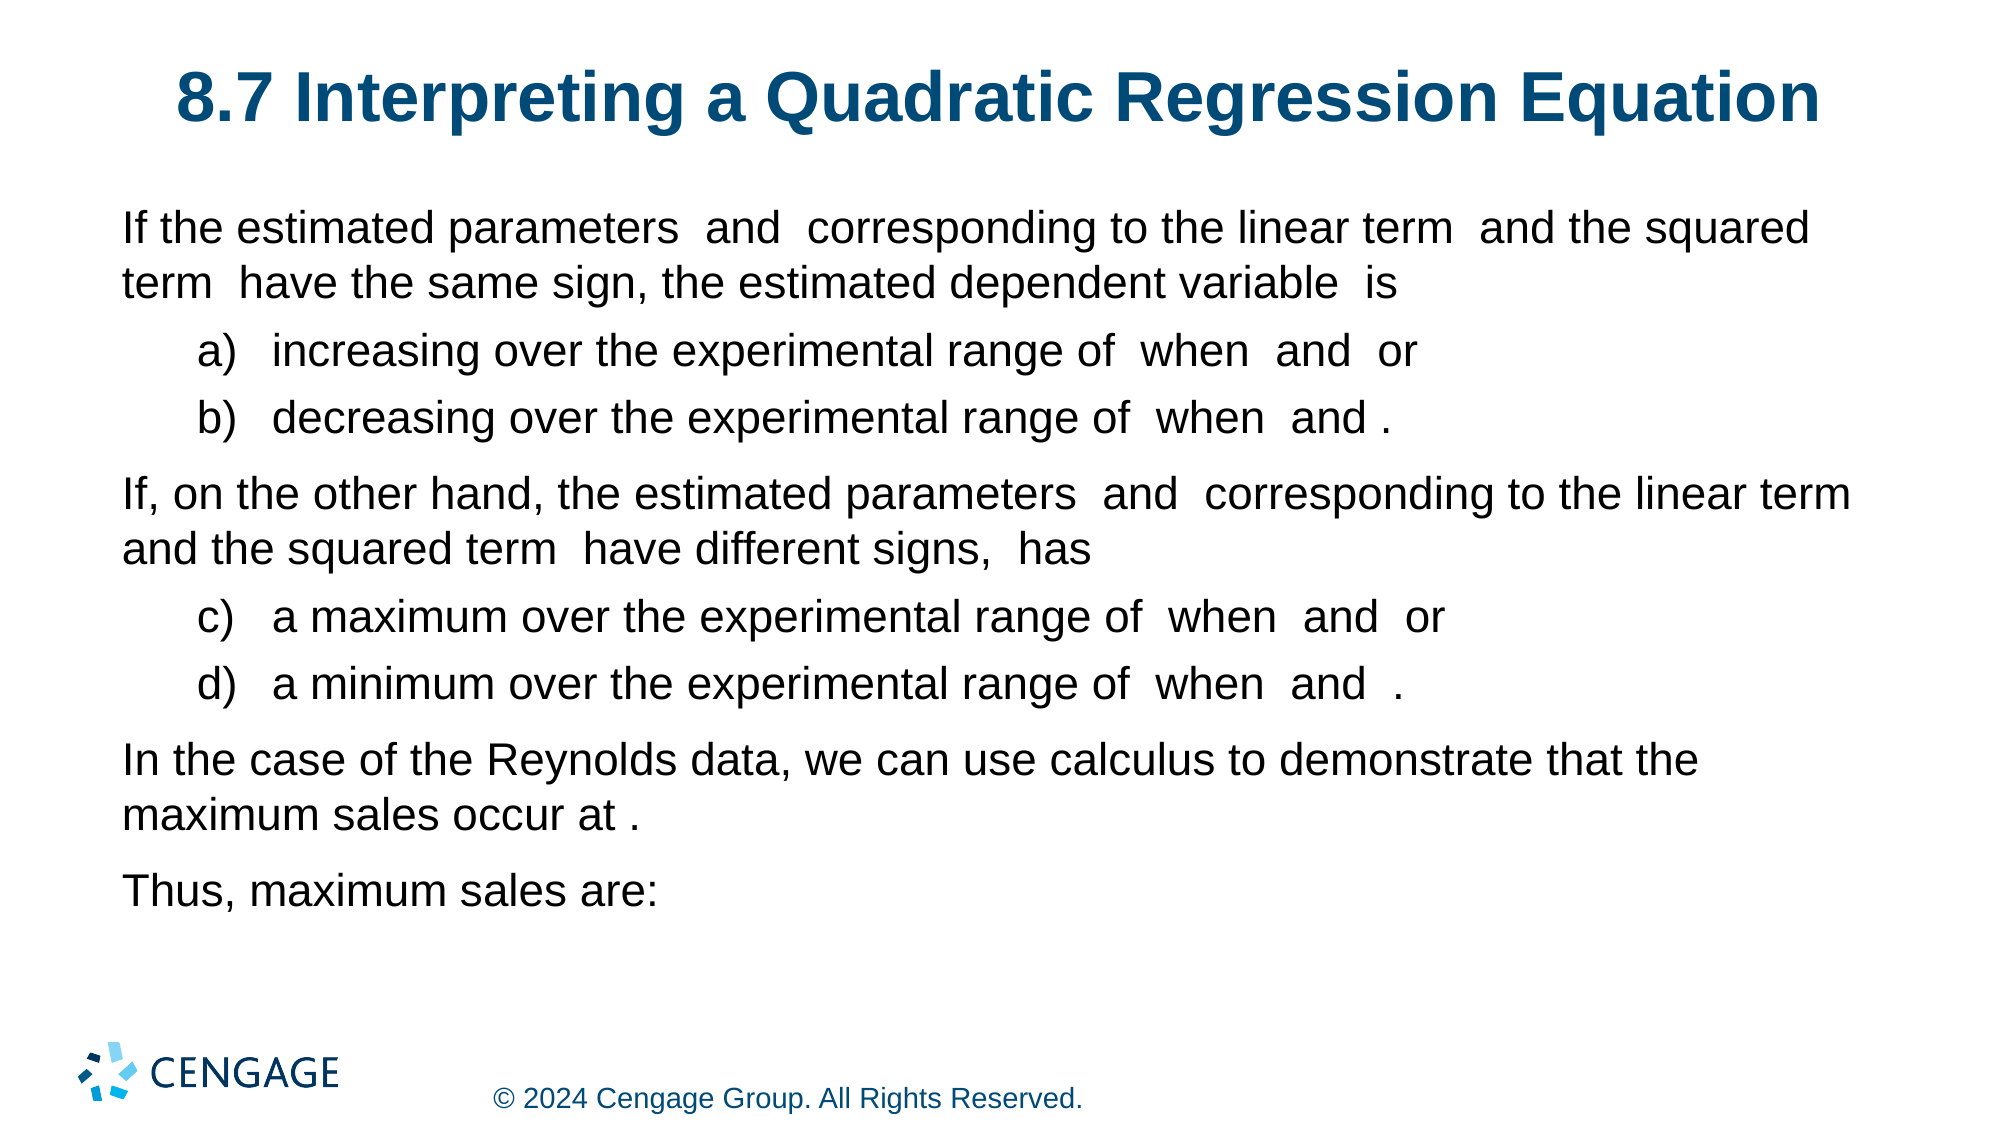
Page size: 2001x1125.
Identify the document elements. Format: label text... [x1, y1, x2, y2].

title 8.7 Interpreting a Quadratic Regression Equation [137, 59, 1863, 171]
picture [78, 1042, 338, 1101]
